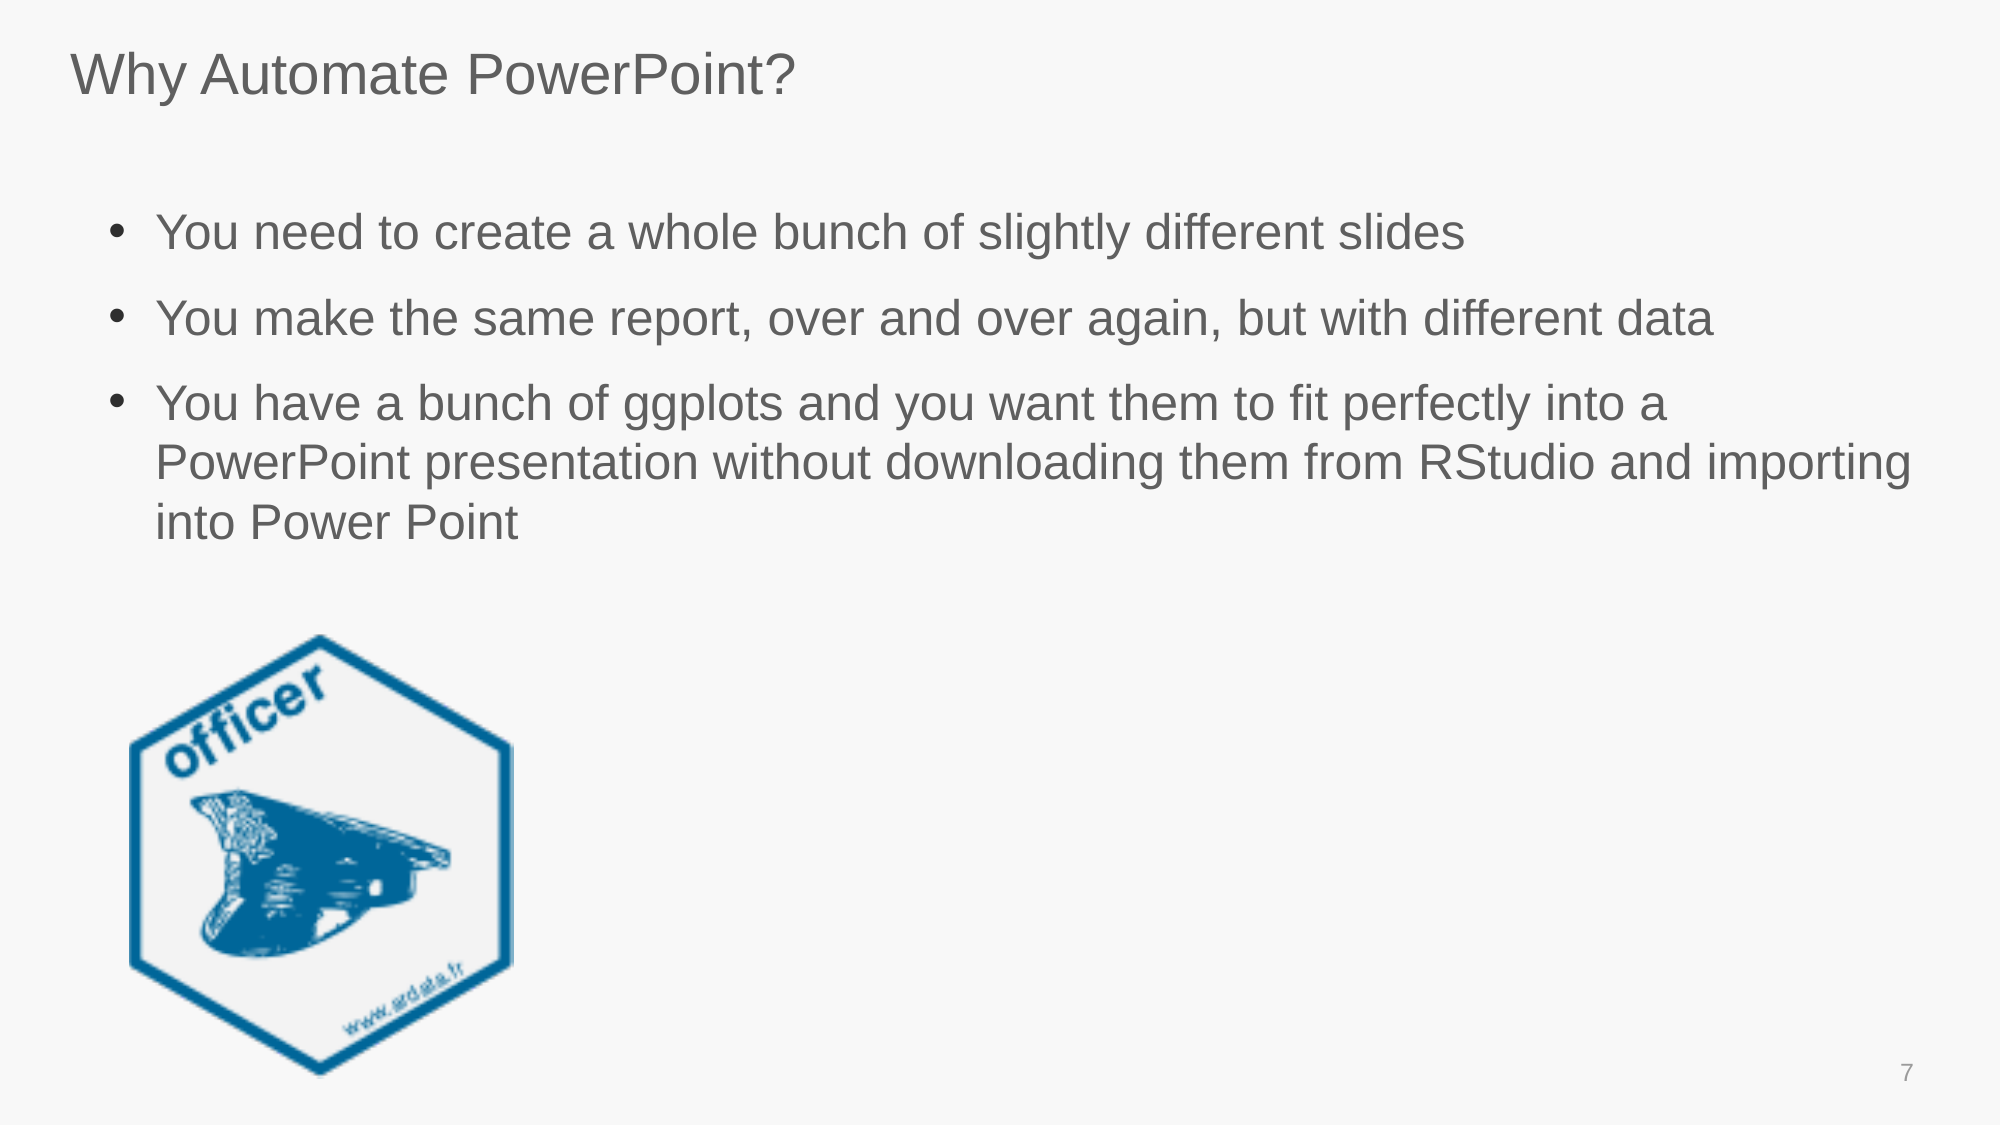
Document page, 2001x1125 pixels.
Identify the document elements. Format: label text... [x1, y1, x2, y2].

picture [129, 632, 514, 1080]
list You need to create a whole bunch of slightly different slides You make the same report, over and over again, but with different data You have a bunch of ggplots and you want them to fit perfectly into a PowerPoint presentation without downloading them from RStudio and importing into Power Point [70, 200, 1930, 960]
slide_number 7 [1479, 1041, 1930, 1102]
title Why Automate PowerPoint? [70, 45, 1930, 180]
